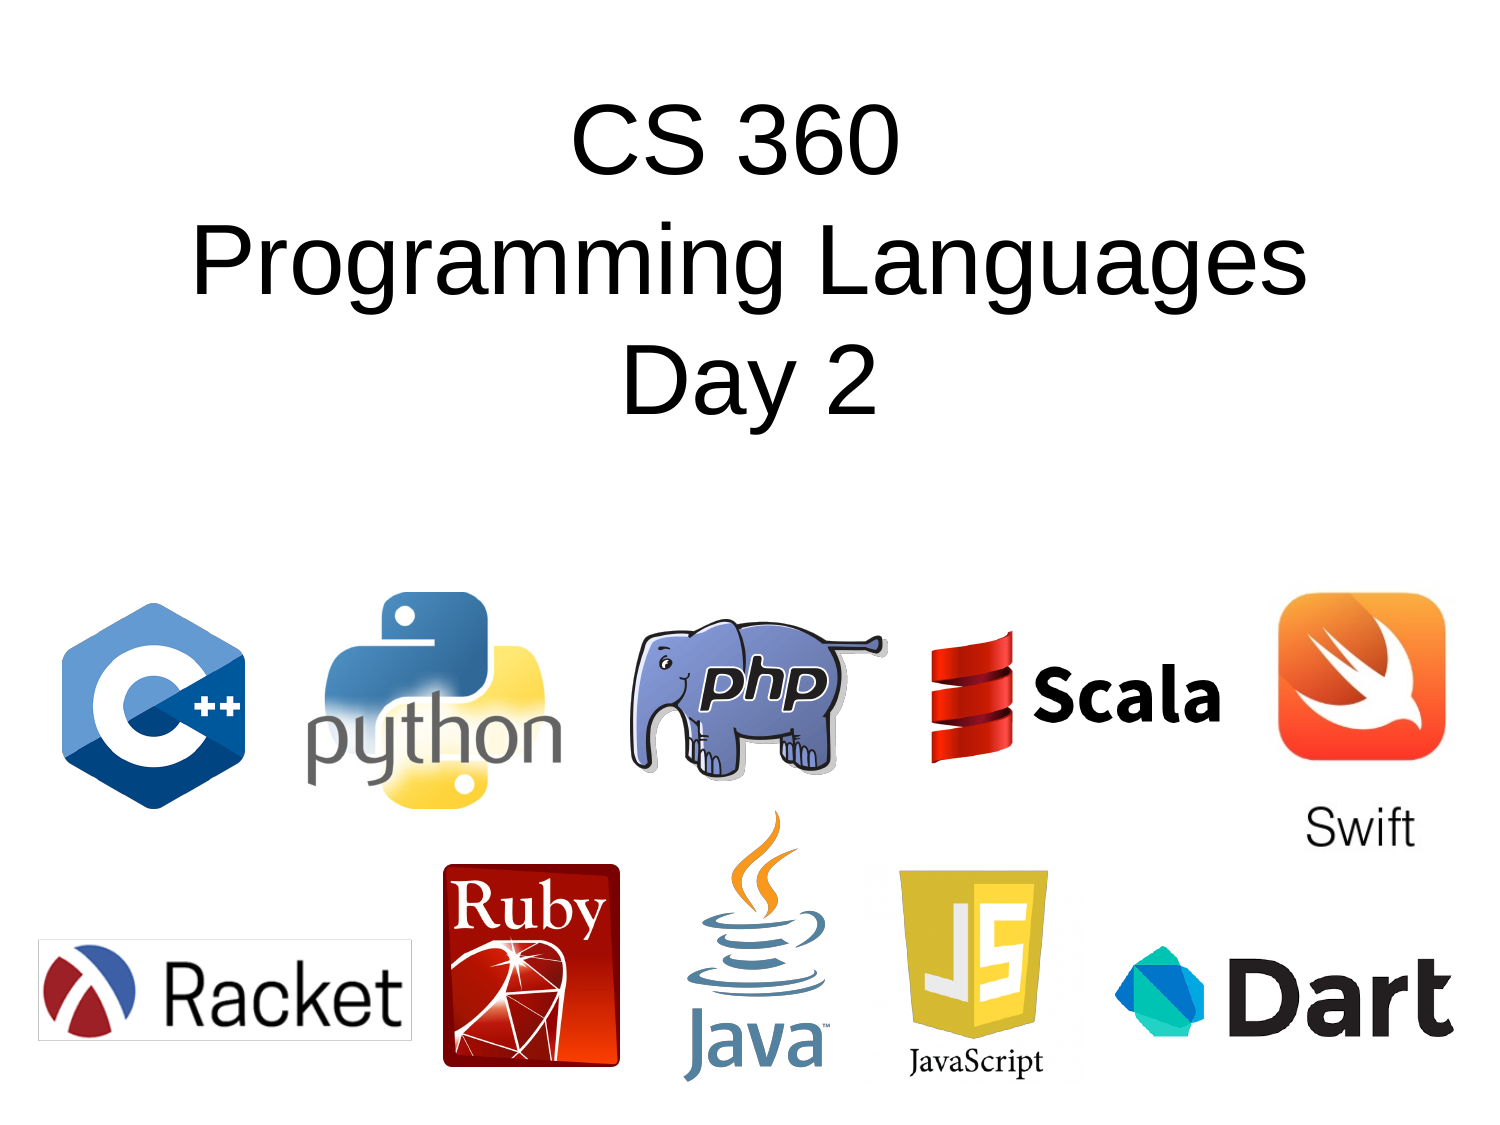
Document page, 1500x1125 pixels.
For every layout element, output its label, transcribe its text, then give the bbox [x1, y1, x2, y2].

picture [863, 864, 1084, 1085]
picture [630, 619, 888, 782]
title CS 360 Programming Languages Day 2 [112, 20, 1388, 488]
picture [34, 864, 620, 1068]
picture [274, 592, 595, 809]
picture [907, 565, 1474, 869]
picture [680, 808, 831, 1084]
picture [62, 602, 246, 809]
picture [1115, 946, 1454, 1037]
